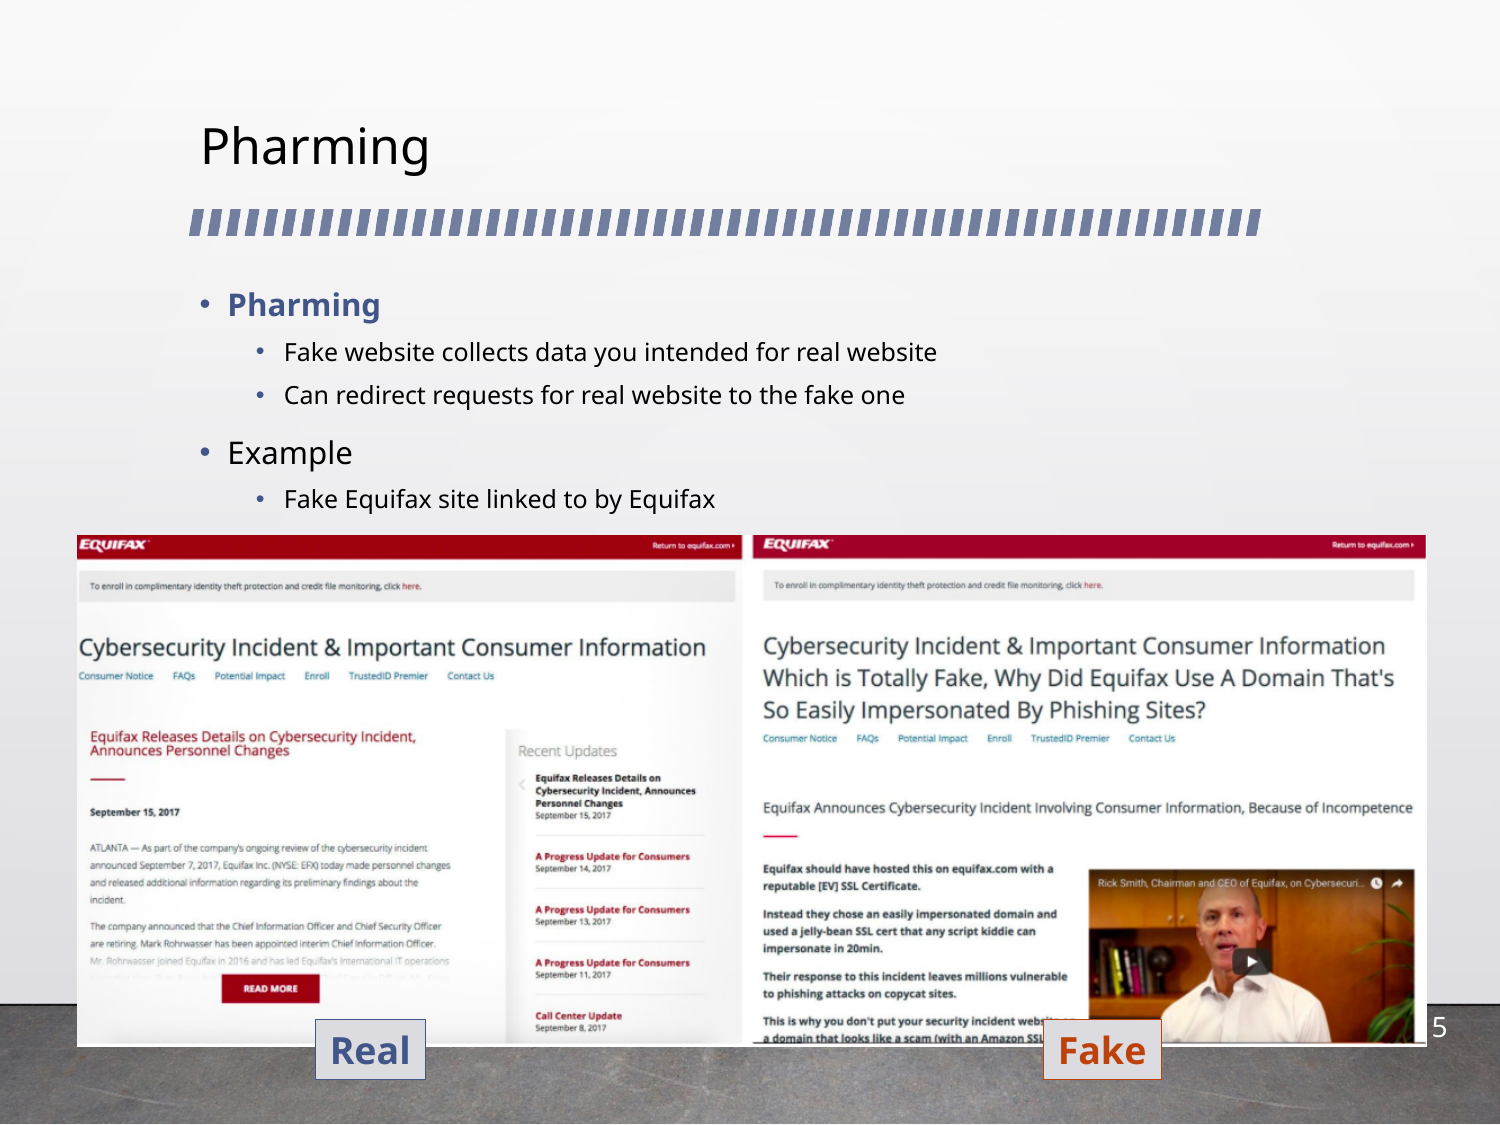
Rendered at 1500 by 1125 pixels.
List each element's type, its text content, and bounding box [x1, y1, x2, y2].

text_box Real [315, 1048, 426, 1080]
list Pharming Fake website collects data you intended for real website Can redirect requests for real website to the fake one Example Fake Equifax site linked to by Equifax [184, 270, 1263, 535]
title Pharming [185, 62, 1264, 235]
text_box Fake [1043, 1048, 1162, 1080]
picture [0, 535, 1500, 1124]
